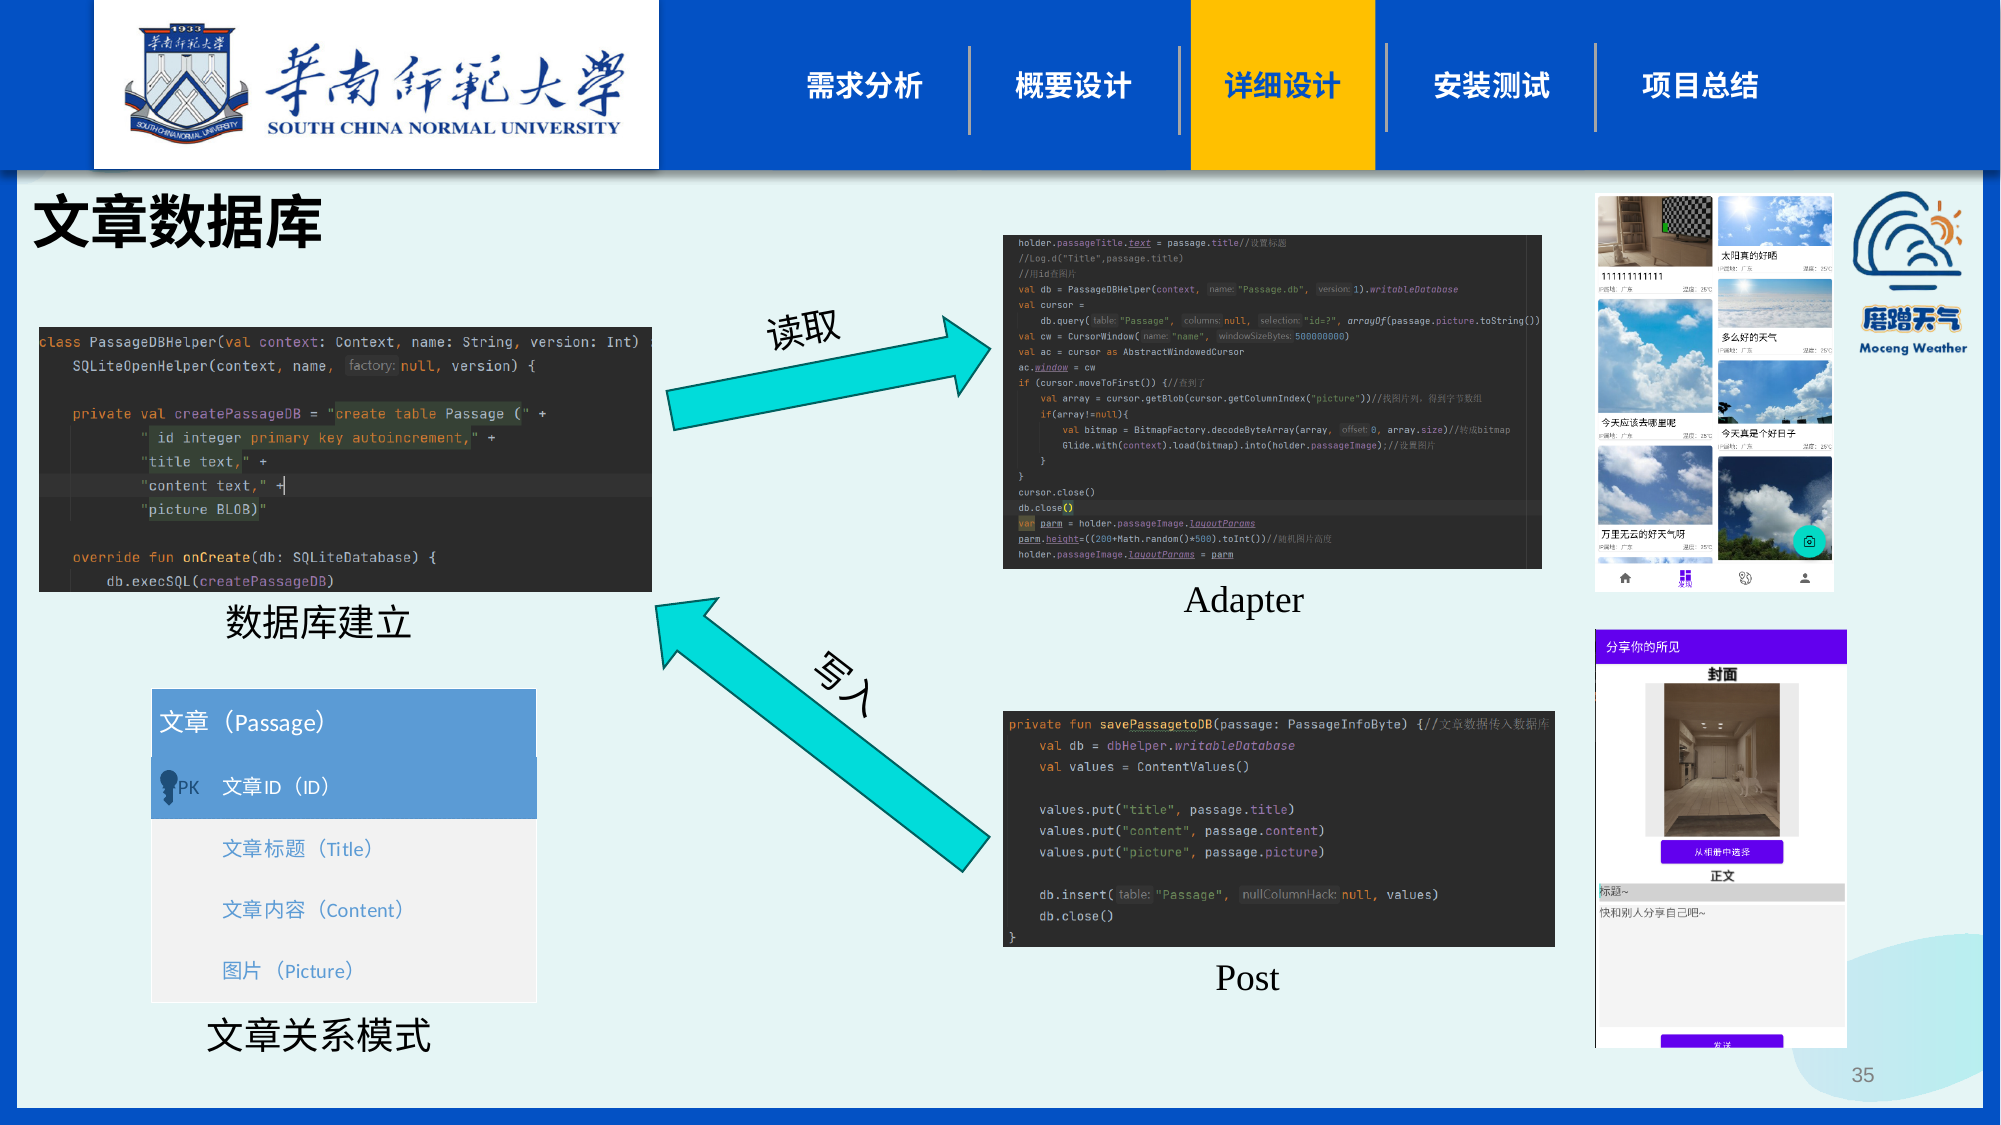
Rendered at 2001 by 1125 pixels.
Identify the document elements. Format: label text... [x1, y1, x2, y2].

text_box Post [1133, 947, 1363, 1006]
text_box 文章关系模式 [185, 1004, 453, 1065]
picture [1003, 710, 1555, 947]
picture [143, 684, 538, 1004]
picture [39, 327, 652, 592]
text_box [665, 314, 992, 432]
text_box 数据库建立 [207, 592, 431, 652]
slide_number 35 [1452, 1056, 1890, 1092]
picture [108, 12, 644, 155]
picture [1594, 629, 1847, 1049]
text_box [654, 597, 991, 874]
text_box Adapter [1129, 569, 1359, 628]
picture [1594, 193, 1834, 592]
text_box 读取 [685, 277, 922, 379]
text_box 文章数据库 [15, 178, 341, 263]
picture [1003, 235, 1542, 569]
text_box 写入 [738, 590, 957, 778]
picture [1838, 185, 1984, 364]
